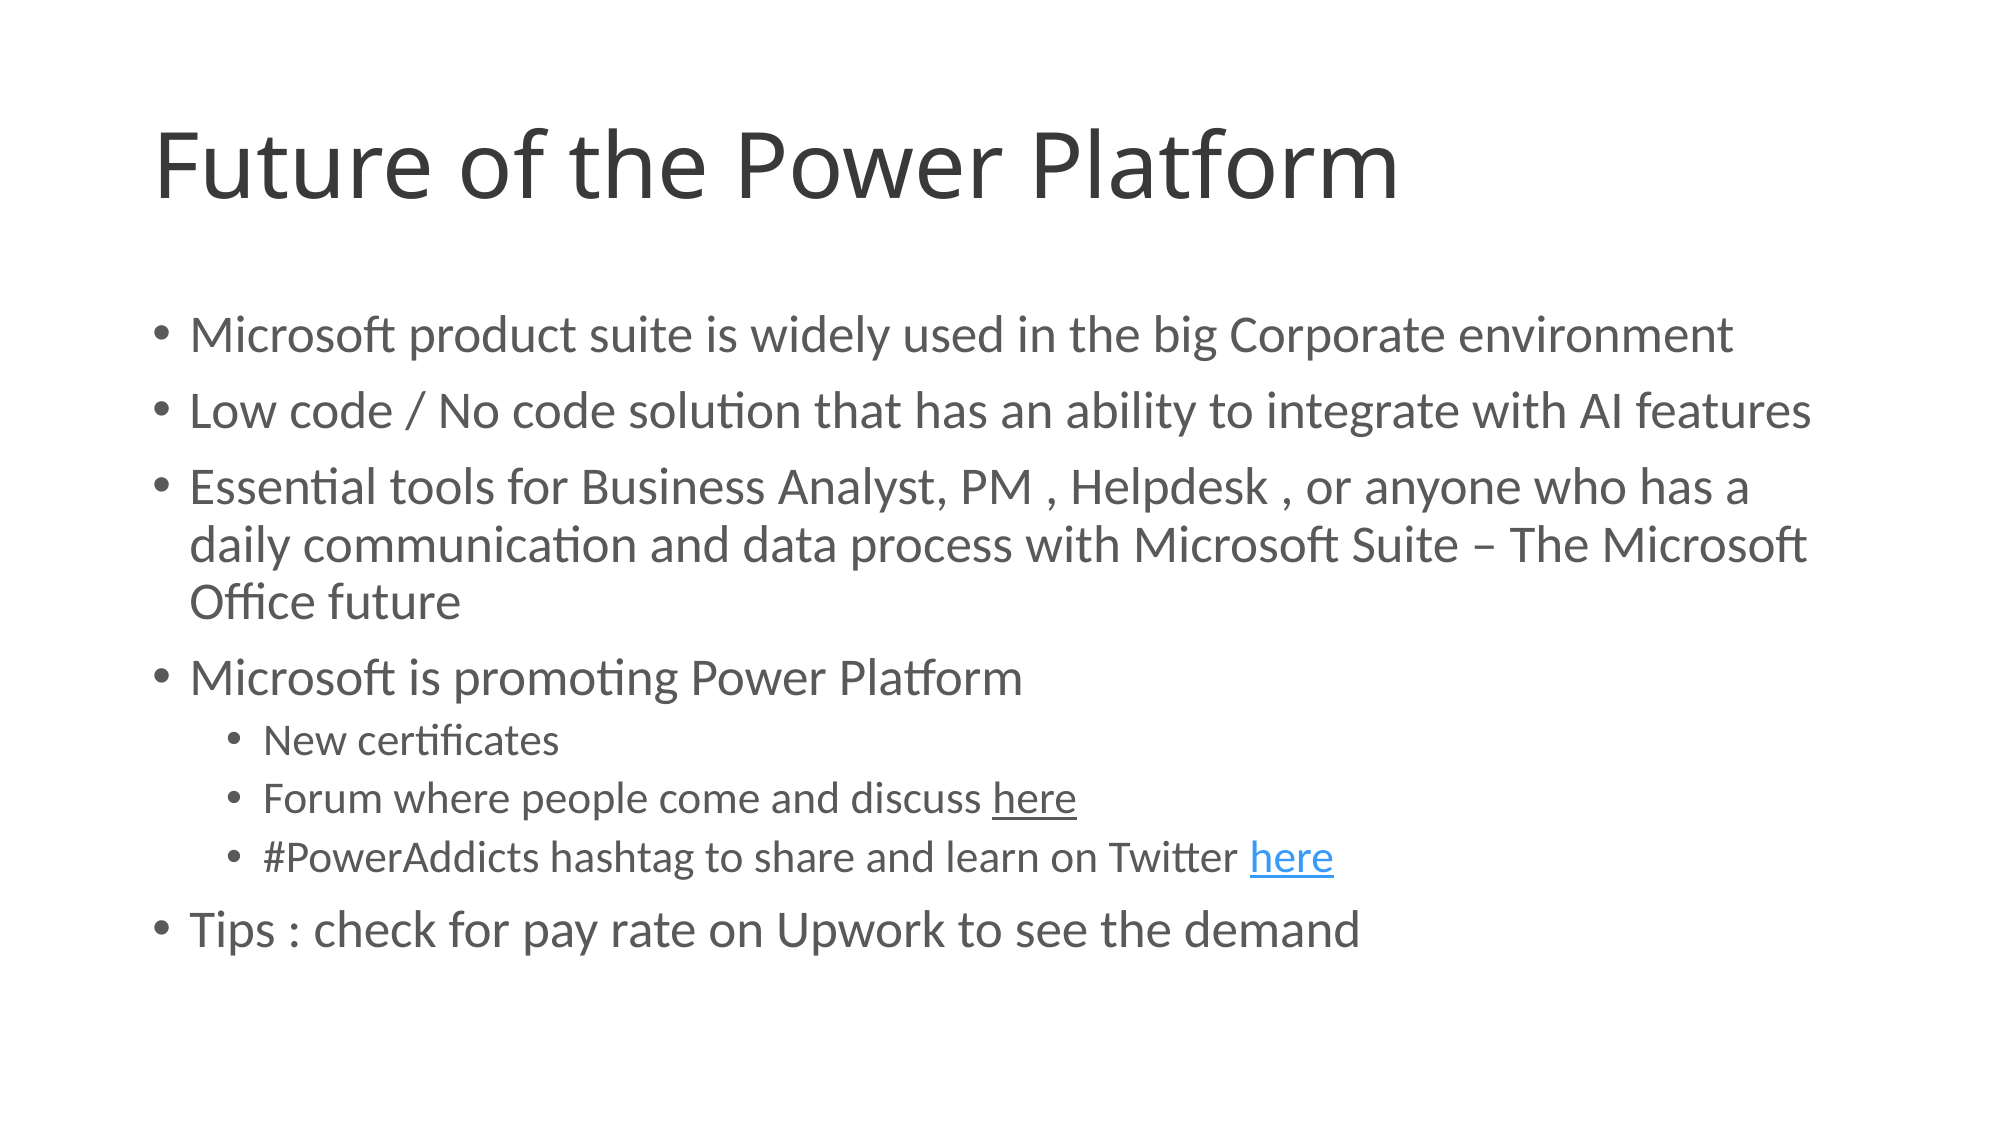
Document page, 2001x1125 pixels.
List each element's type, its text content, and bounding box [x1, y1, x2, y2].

list Microsoft product suite is widely used in the big Corporate environment Low code / No code solution that has an ability to integrate with AI features Essential tools for Business Analyst, PM , Helpdesk , or anyone who has a daily communication and data process with Microsoft Suite – The Microsoft Office future Microsoft is promoting Power Platform New certificates Forum where people come and discuss here #PowerAddicts hashtag to share and learn on Twitter here Tips : check for pay rate on Upwork to see the demand [137, 299, 1863, 1014]
title Future of the Power Platform [137, 59, 1863, 278]
